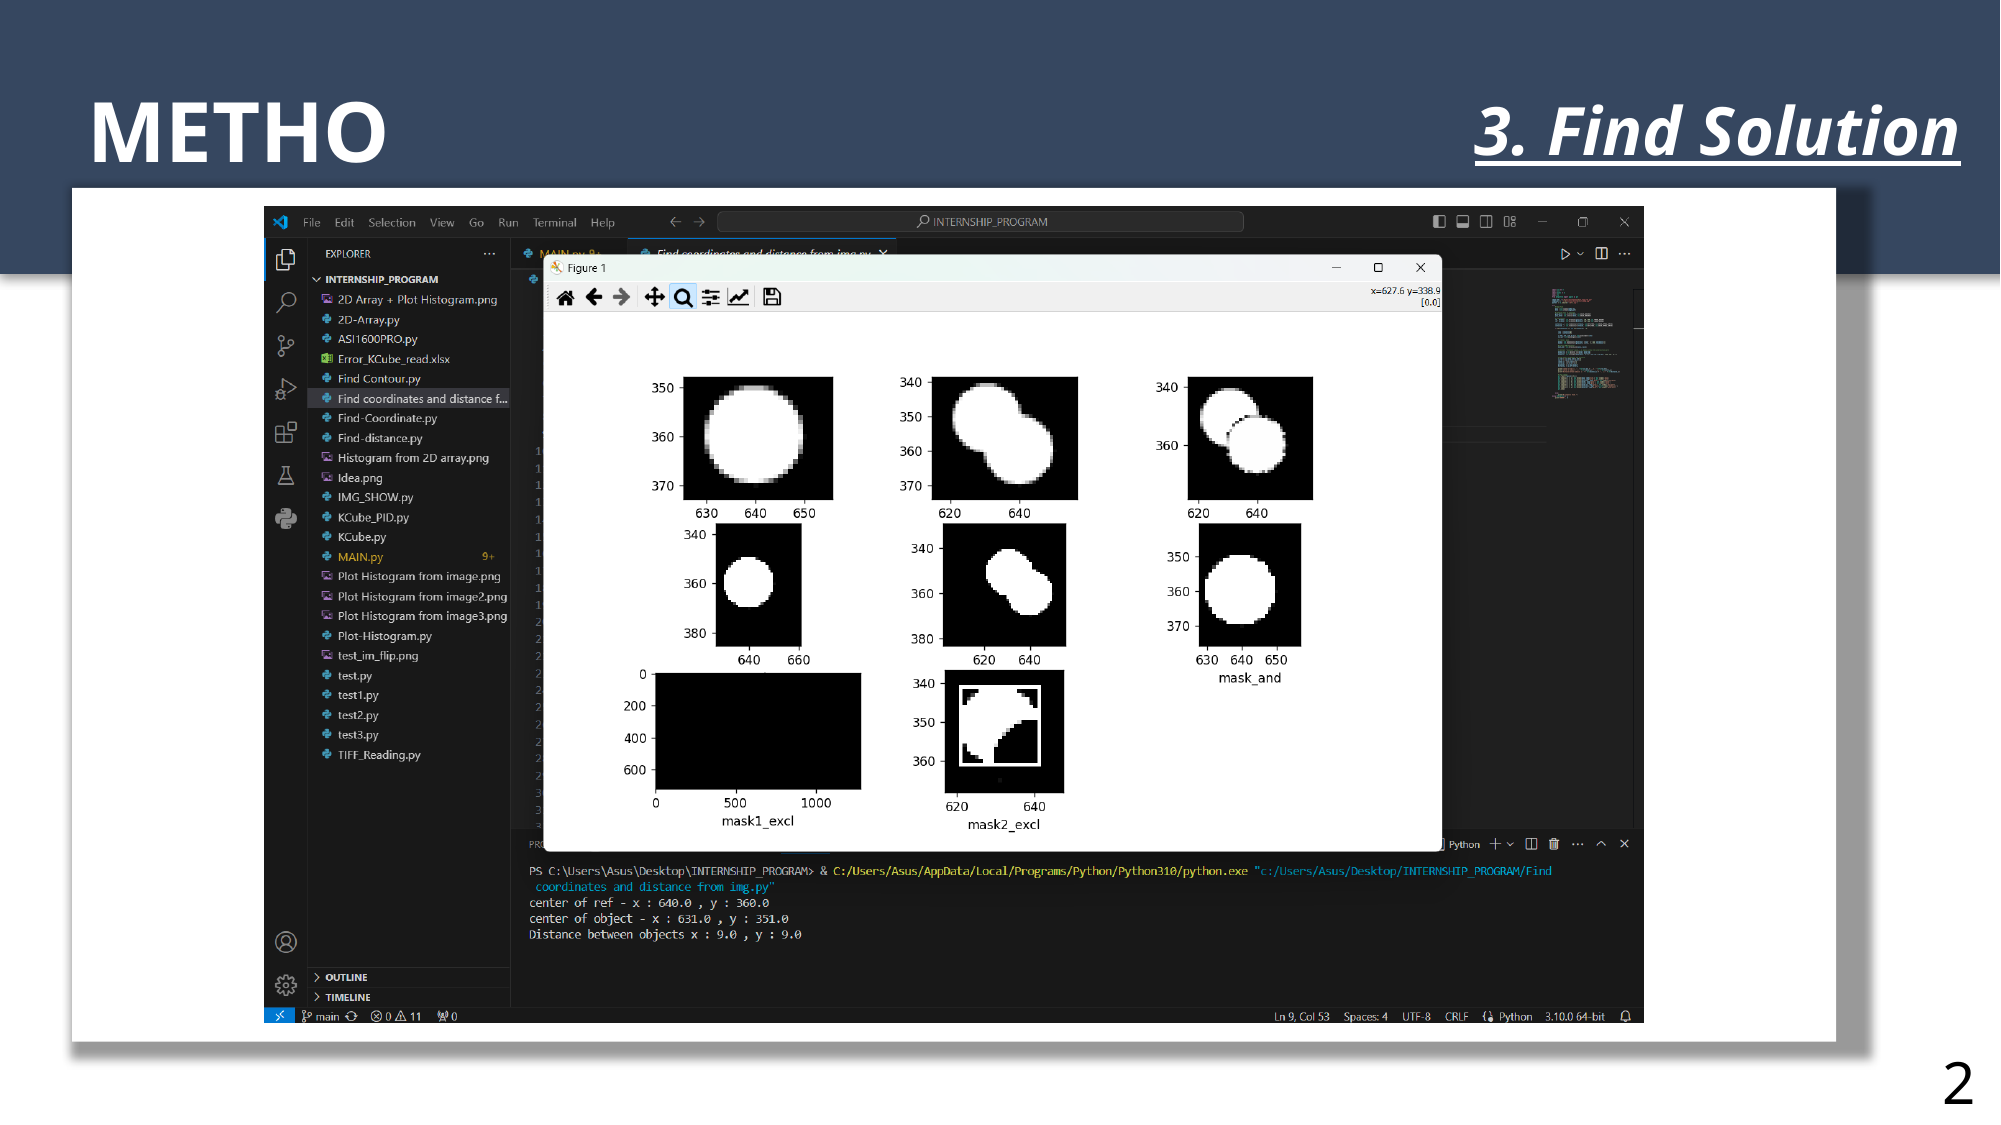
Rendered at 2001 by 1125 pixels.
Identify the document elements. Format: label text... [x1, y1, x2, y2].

text_box 23 [1927, 1039, 2000, 1125]
text_box METHOD 3 [72, 71, 457, 287]
text_box [71, 186, 1838, 1043]
picture [264, 206, 1644, 1024]
text_box 3. Find Solution [1459, 81, 2000, 177]
text_box [0, 0, 2000, 274]
